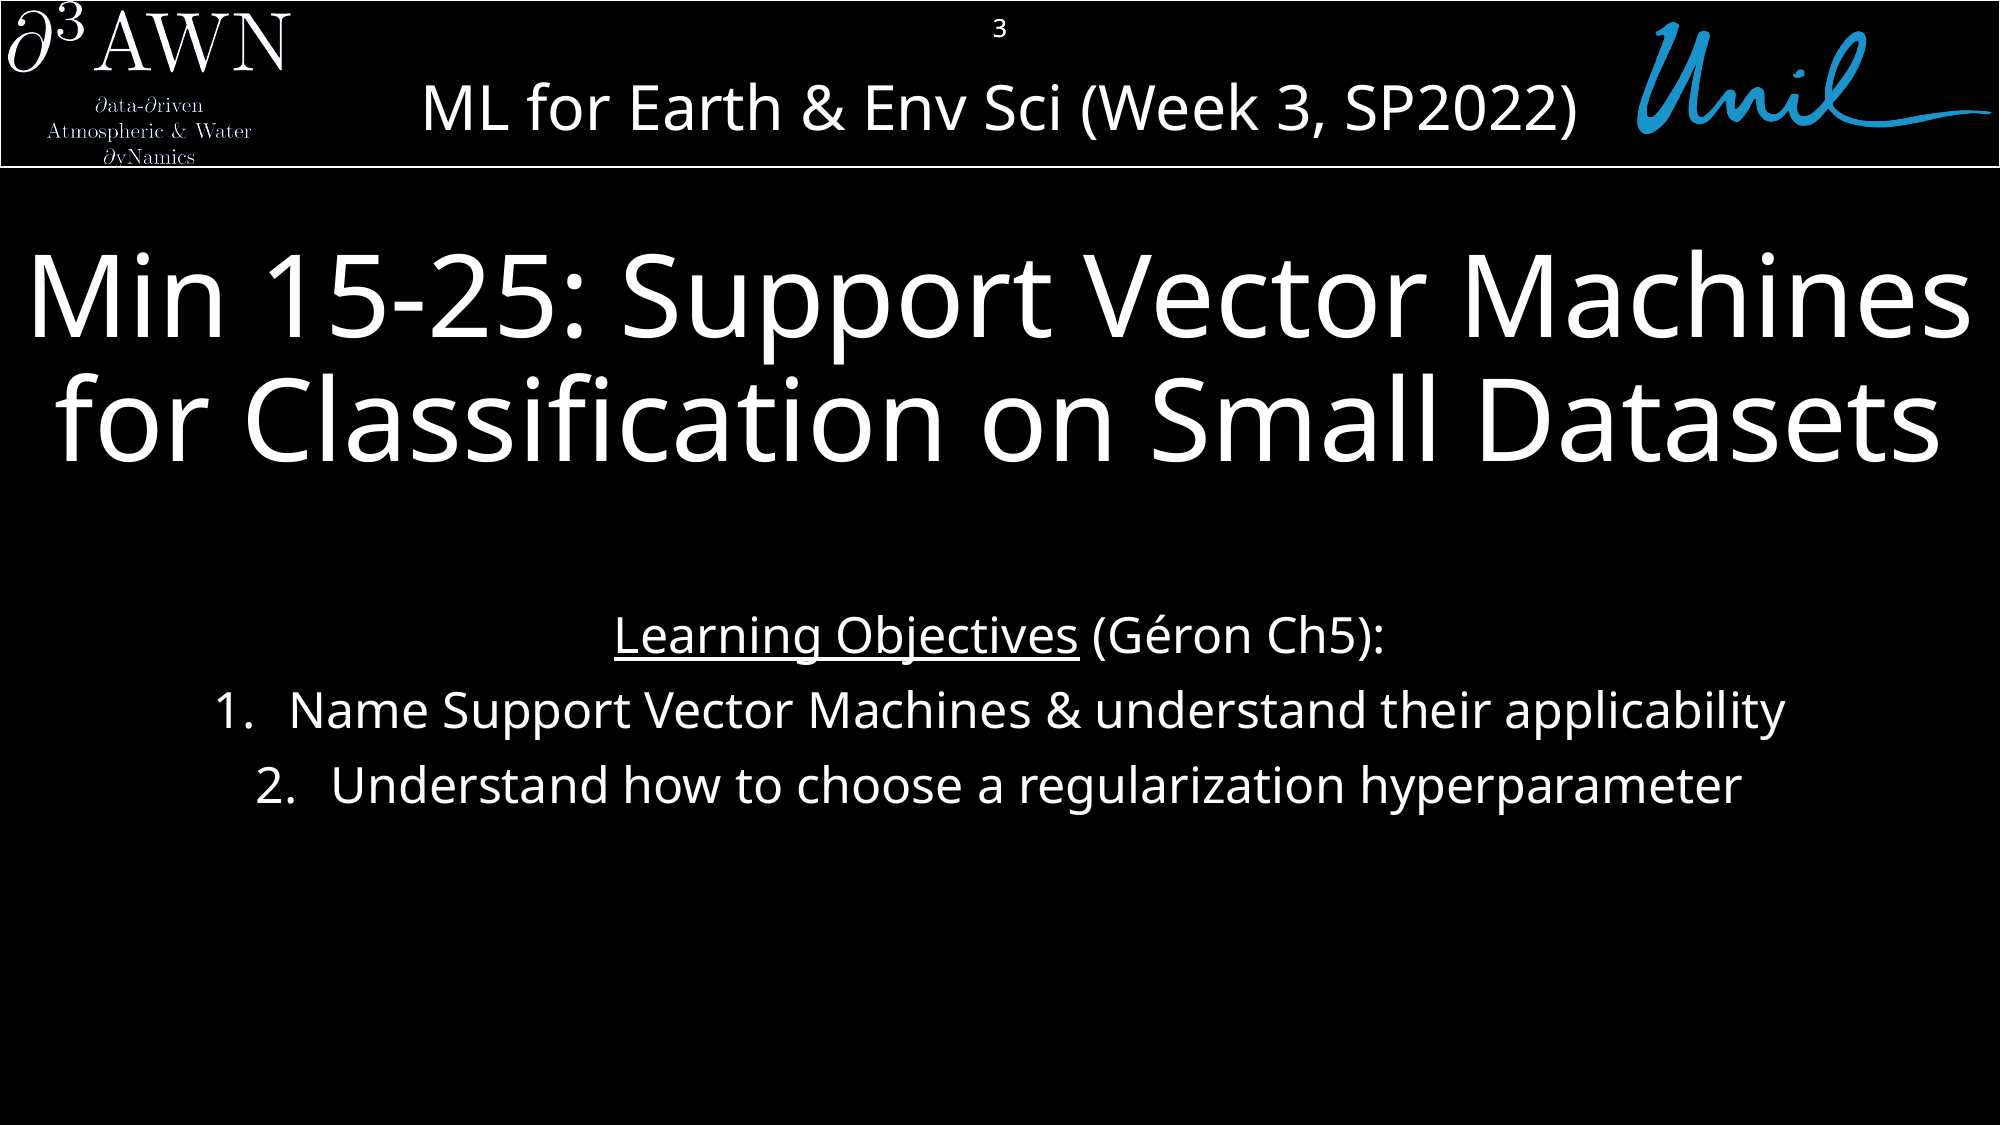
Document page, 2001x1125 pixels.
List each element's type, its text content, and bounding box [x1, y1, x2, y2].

picture [1609, 22, 2000, 145]
text_box Learning Objectives (Géron Ch5): Name Support Vector Machines & understand their applicability Understand how to choose a regularization hyperparameter [0, 602, 2000, 995]
slide_number 3 [774, 0, 1225, 60]
picture [0, 0, 298, 168]
title Min 15-25: Support Vector Machines for Classification on Small Datasets [0, 169, 2000, 494]
